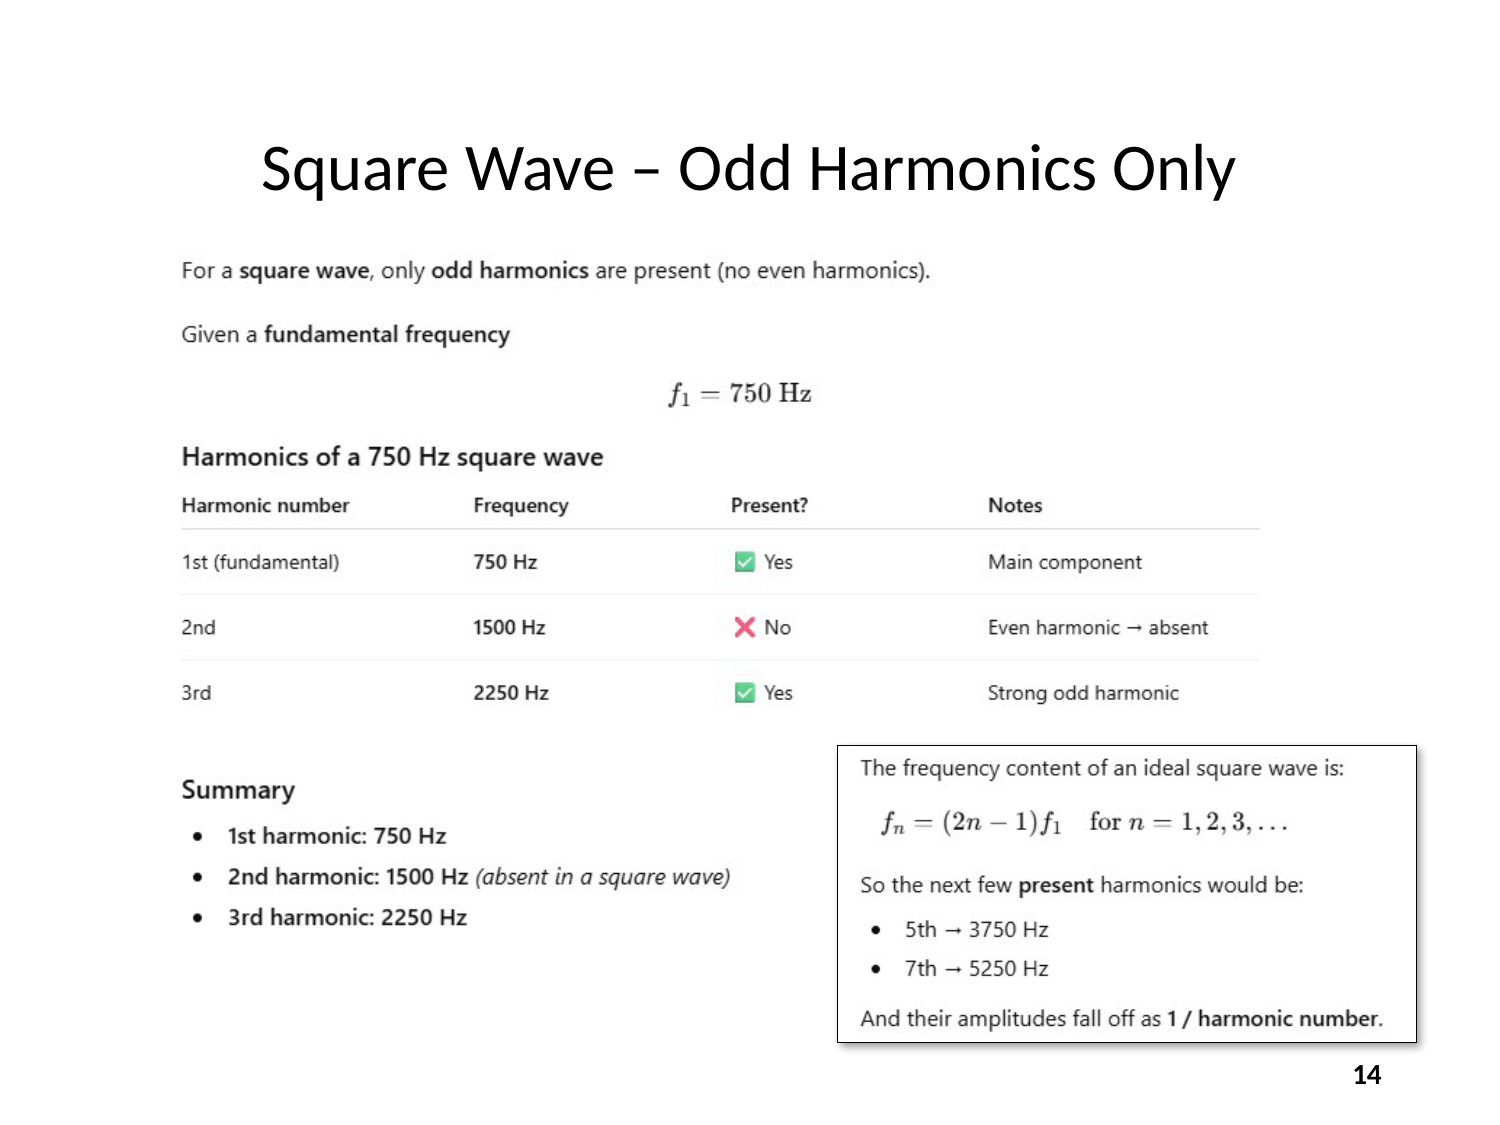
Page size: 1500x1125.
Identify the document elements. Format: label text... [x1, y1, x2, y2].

slide_number 14 [1059, 1053, 1397, 1103]
title Square Wave – Odd Harmonics Only [103, 59, 1397, 278]
picture [156, 242, 1417, 1043]
